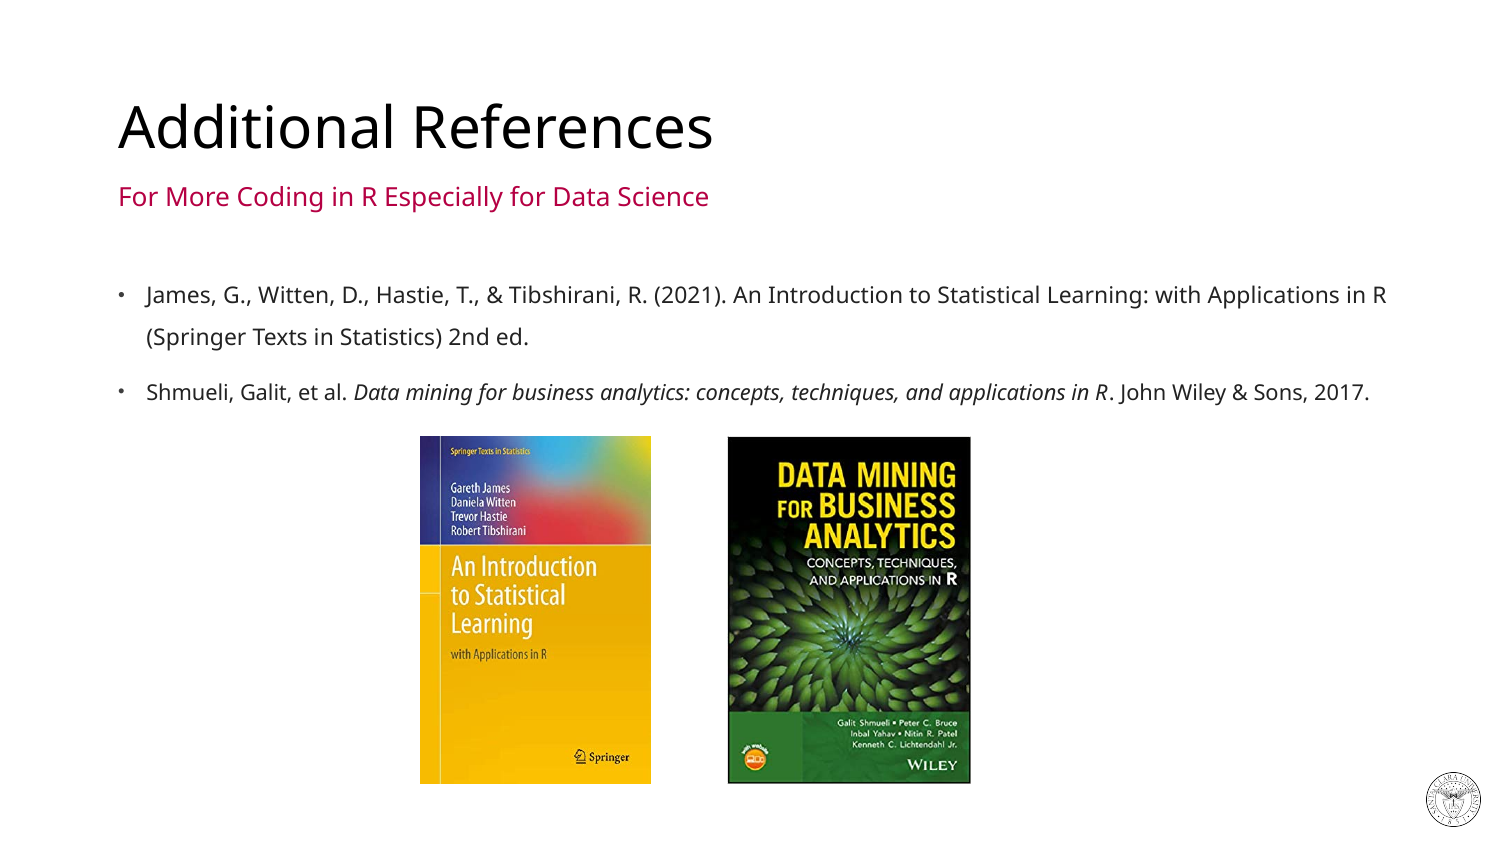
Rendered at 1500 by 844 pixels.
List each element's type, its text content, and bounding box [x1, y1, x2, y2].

picture [1426, 772, 1481, 827]
list For More Coding in R Especially for Data Science [103, 176, 764, 243]
title Additional References [103, 44, 1397, 169]
picture [420, 436, 651, 784]
list James, G., Witten, D., Hastie, T., & Tibshirani, R. (2021). An Introduction to Statistical Learning: with Applications in R (Springer Texts in Statistics) 2nd ed. Shmueli, Galit, et al. Data mining for business analytics: concepts, techniques, and applications in R. John Wiley & Sons, 2017. [103, 259, 1435, 760]
picture [727, 436, 971, 784]
